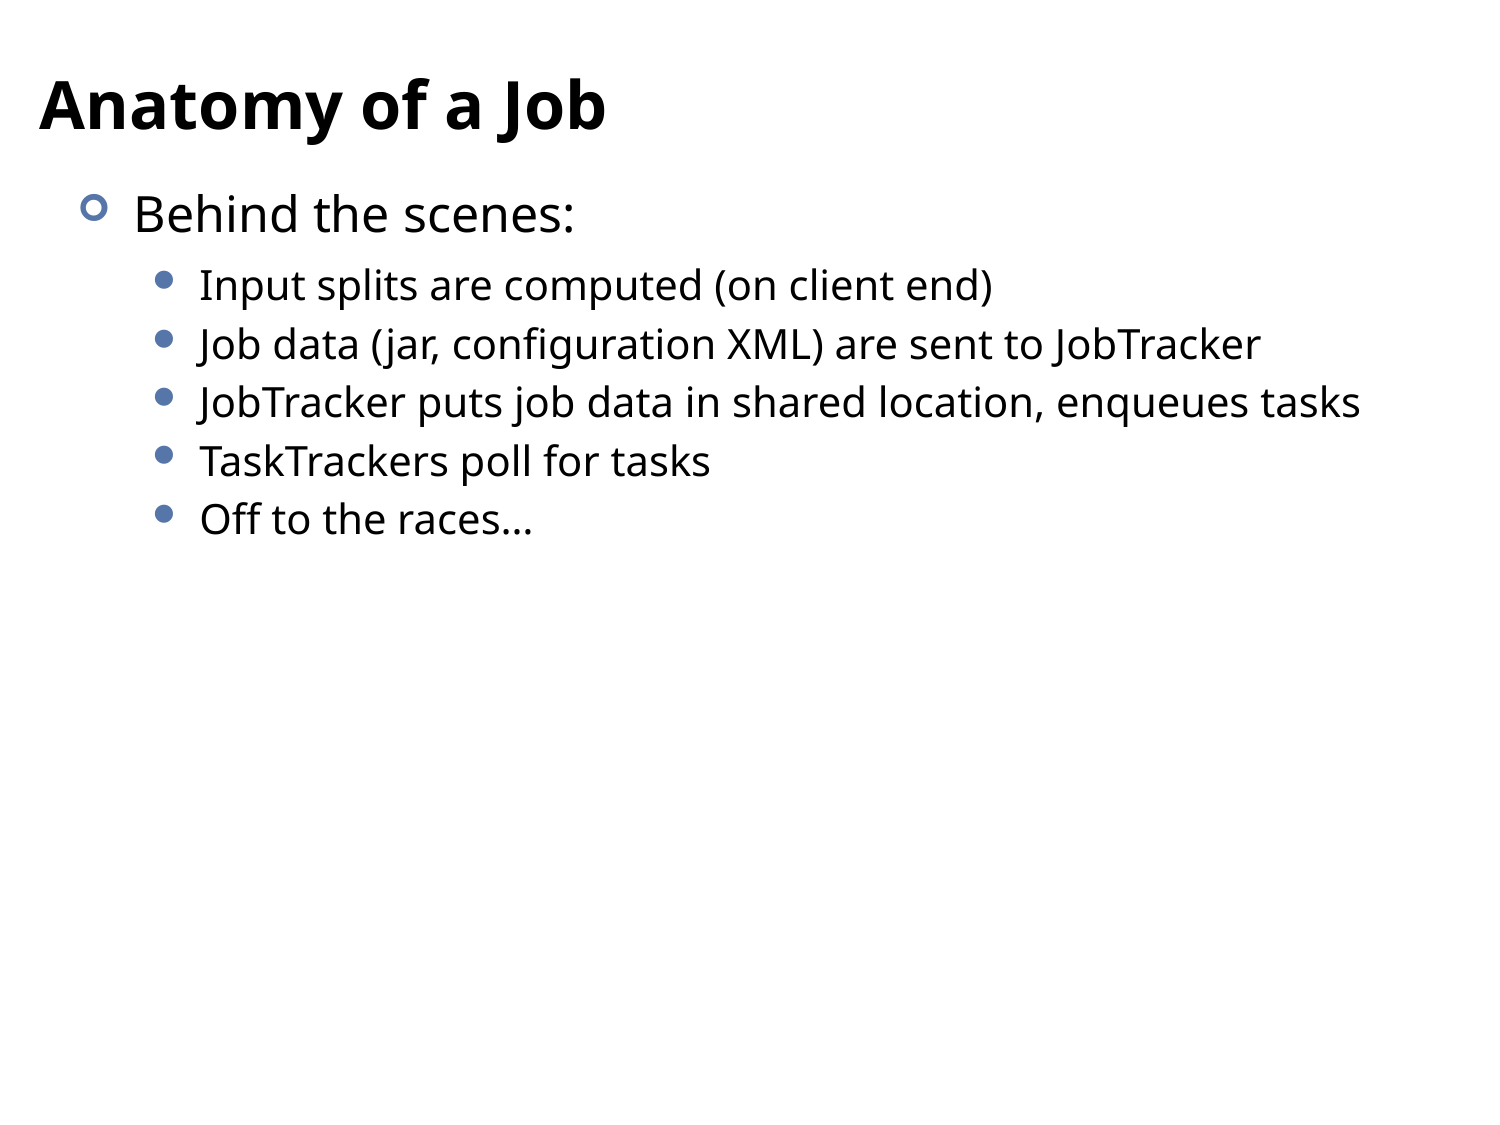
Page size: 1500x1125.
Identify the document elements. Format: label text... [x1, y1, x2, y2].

list Behind the scenes: Input splits are computed (on client end) Job data (jar, configuration XML) are sent to JobTracker JobTracker puts job data in shared location, enqueues tasks TaskTrackers poll for tasks Off to the races… [62, 174, 1451, 1013]
title Anatomy of a Job [24, 18, 1451, 188]
